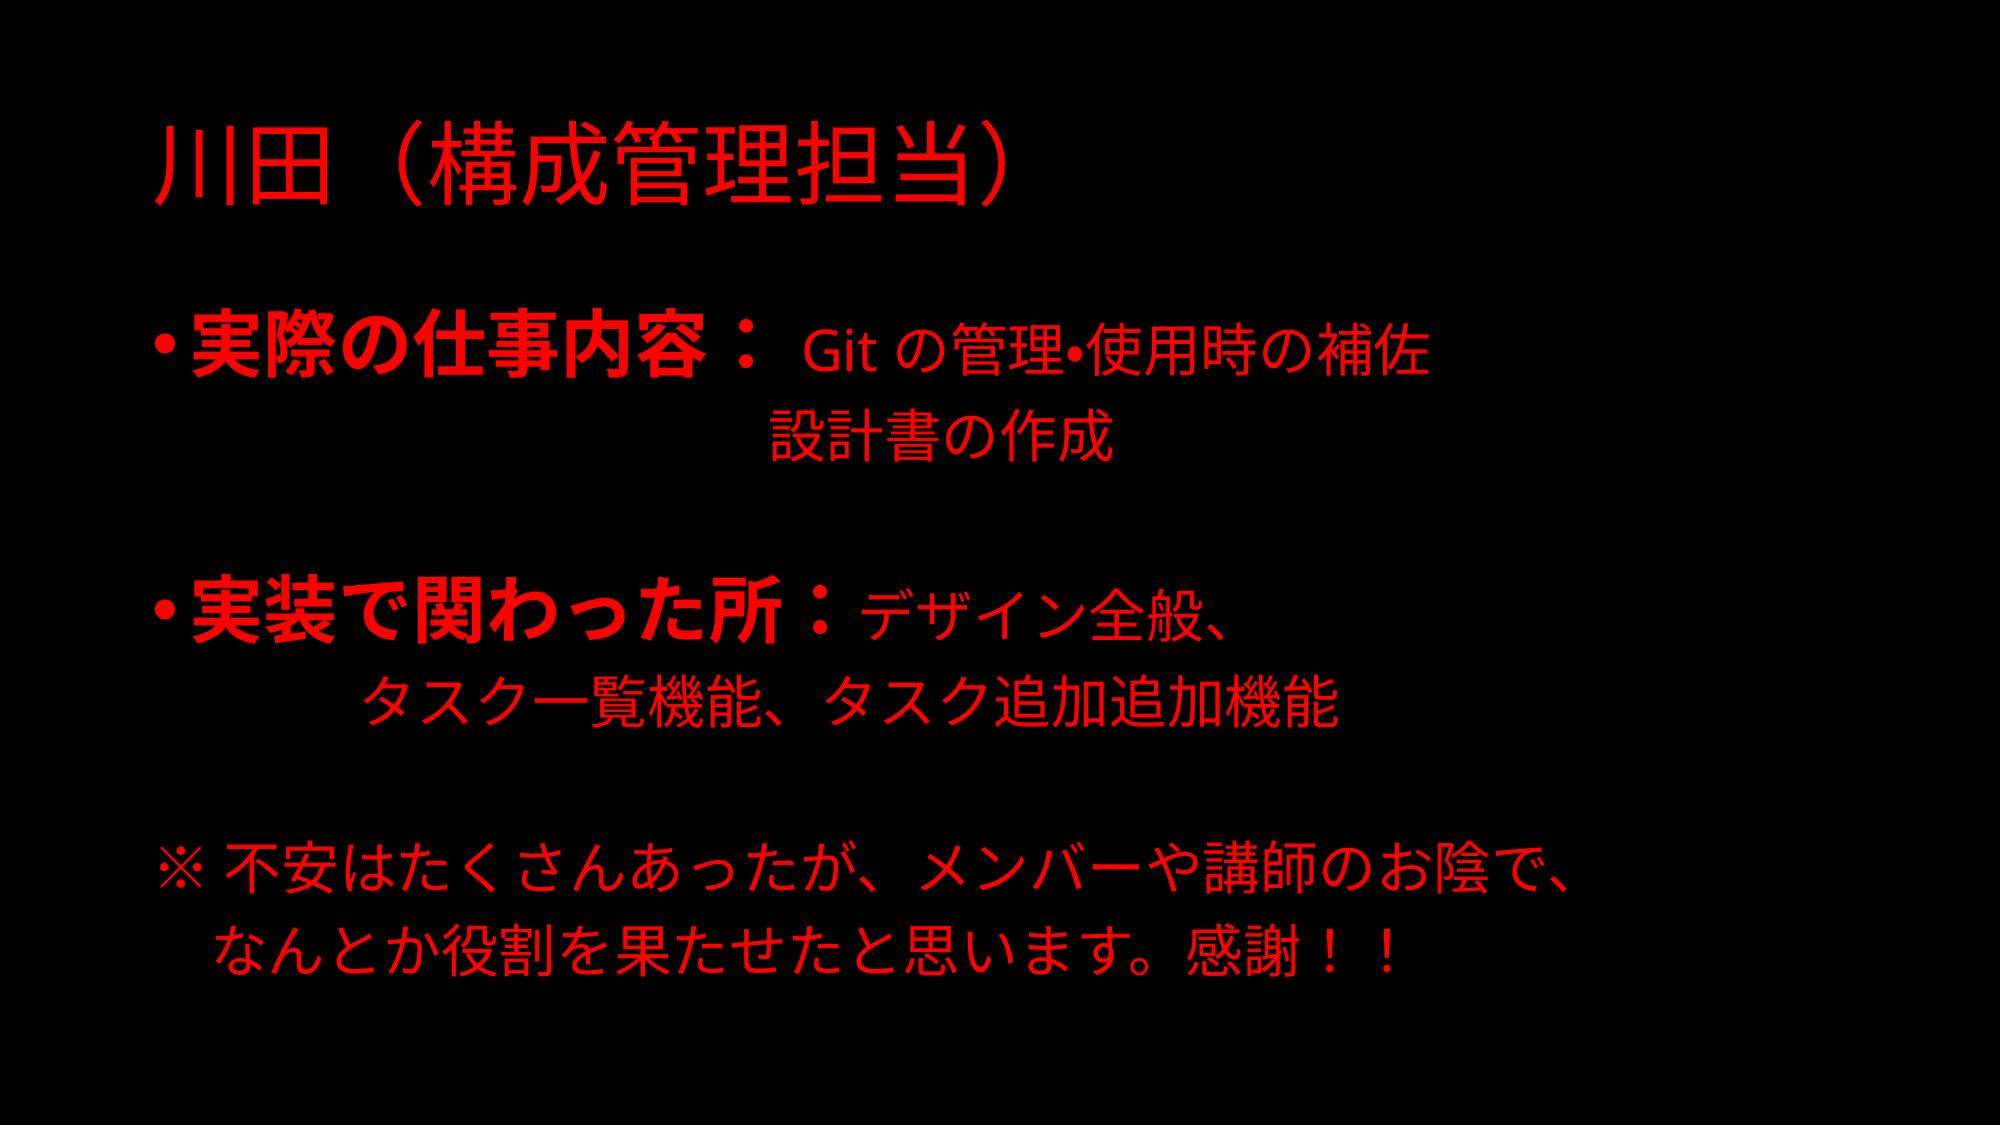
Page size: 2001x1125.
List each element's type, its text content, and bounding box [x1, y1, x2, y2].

title 川田（構成管理担当） [137, 59, 1863, 278]
list 実際の仕事内容：Gitの管理・使用時の補佐 設計書の作成 実装で関わった所：デザイン全般、 タスク一覧機能、タスク追加追加機能 ※不安はたくさんあったが、メンバーや講師のお陰で、 なんとか役割を果たせたと思います。感謝！！ [137, 299, 1863, 1014]
